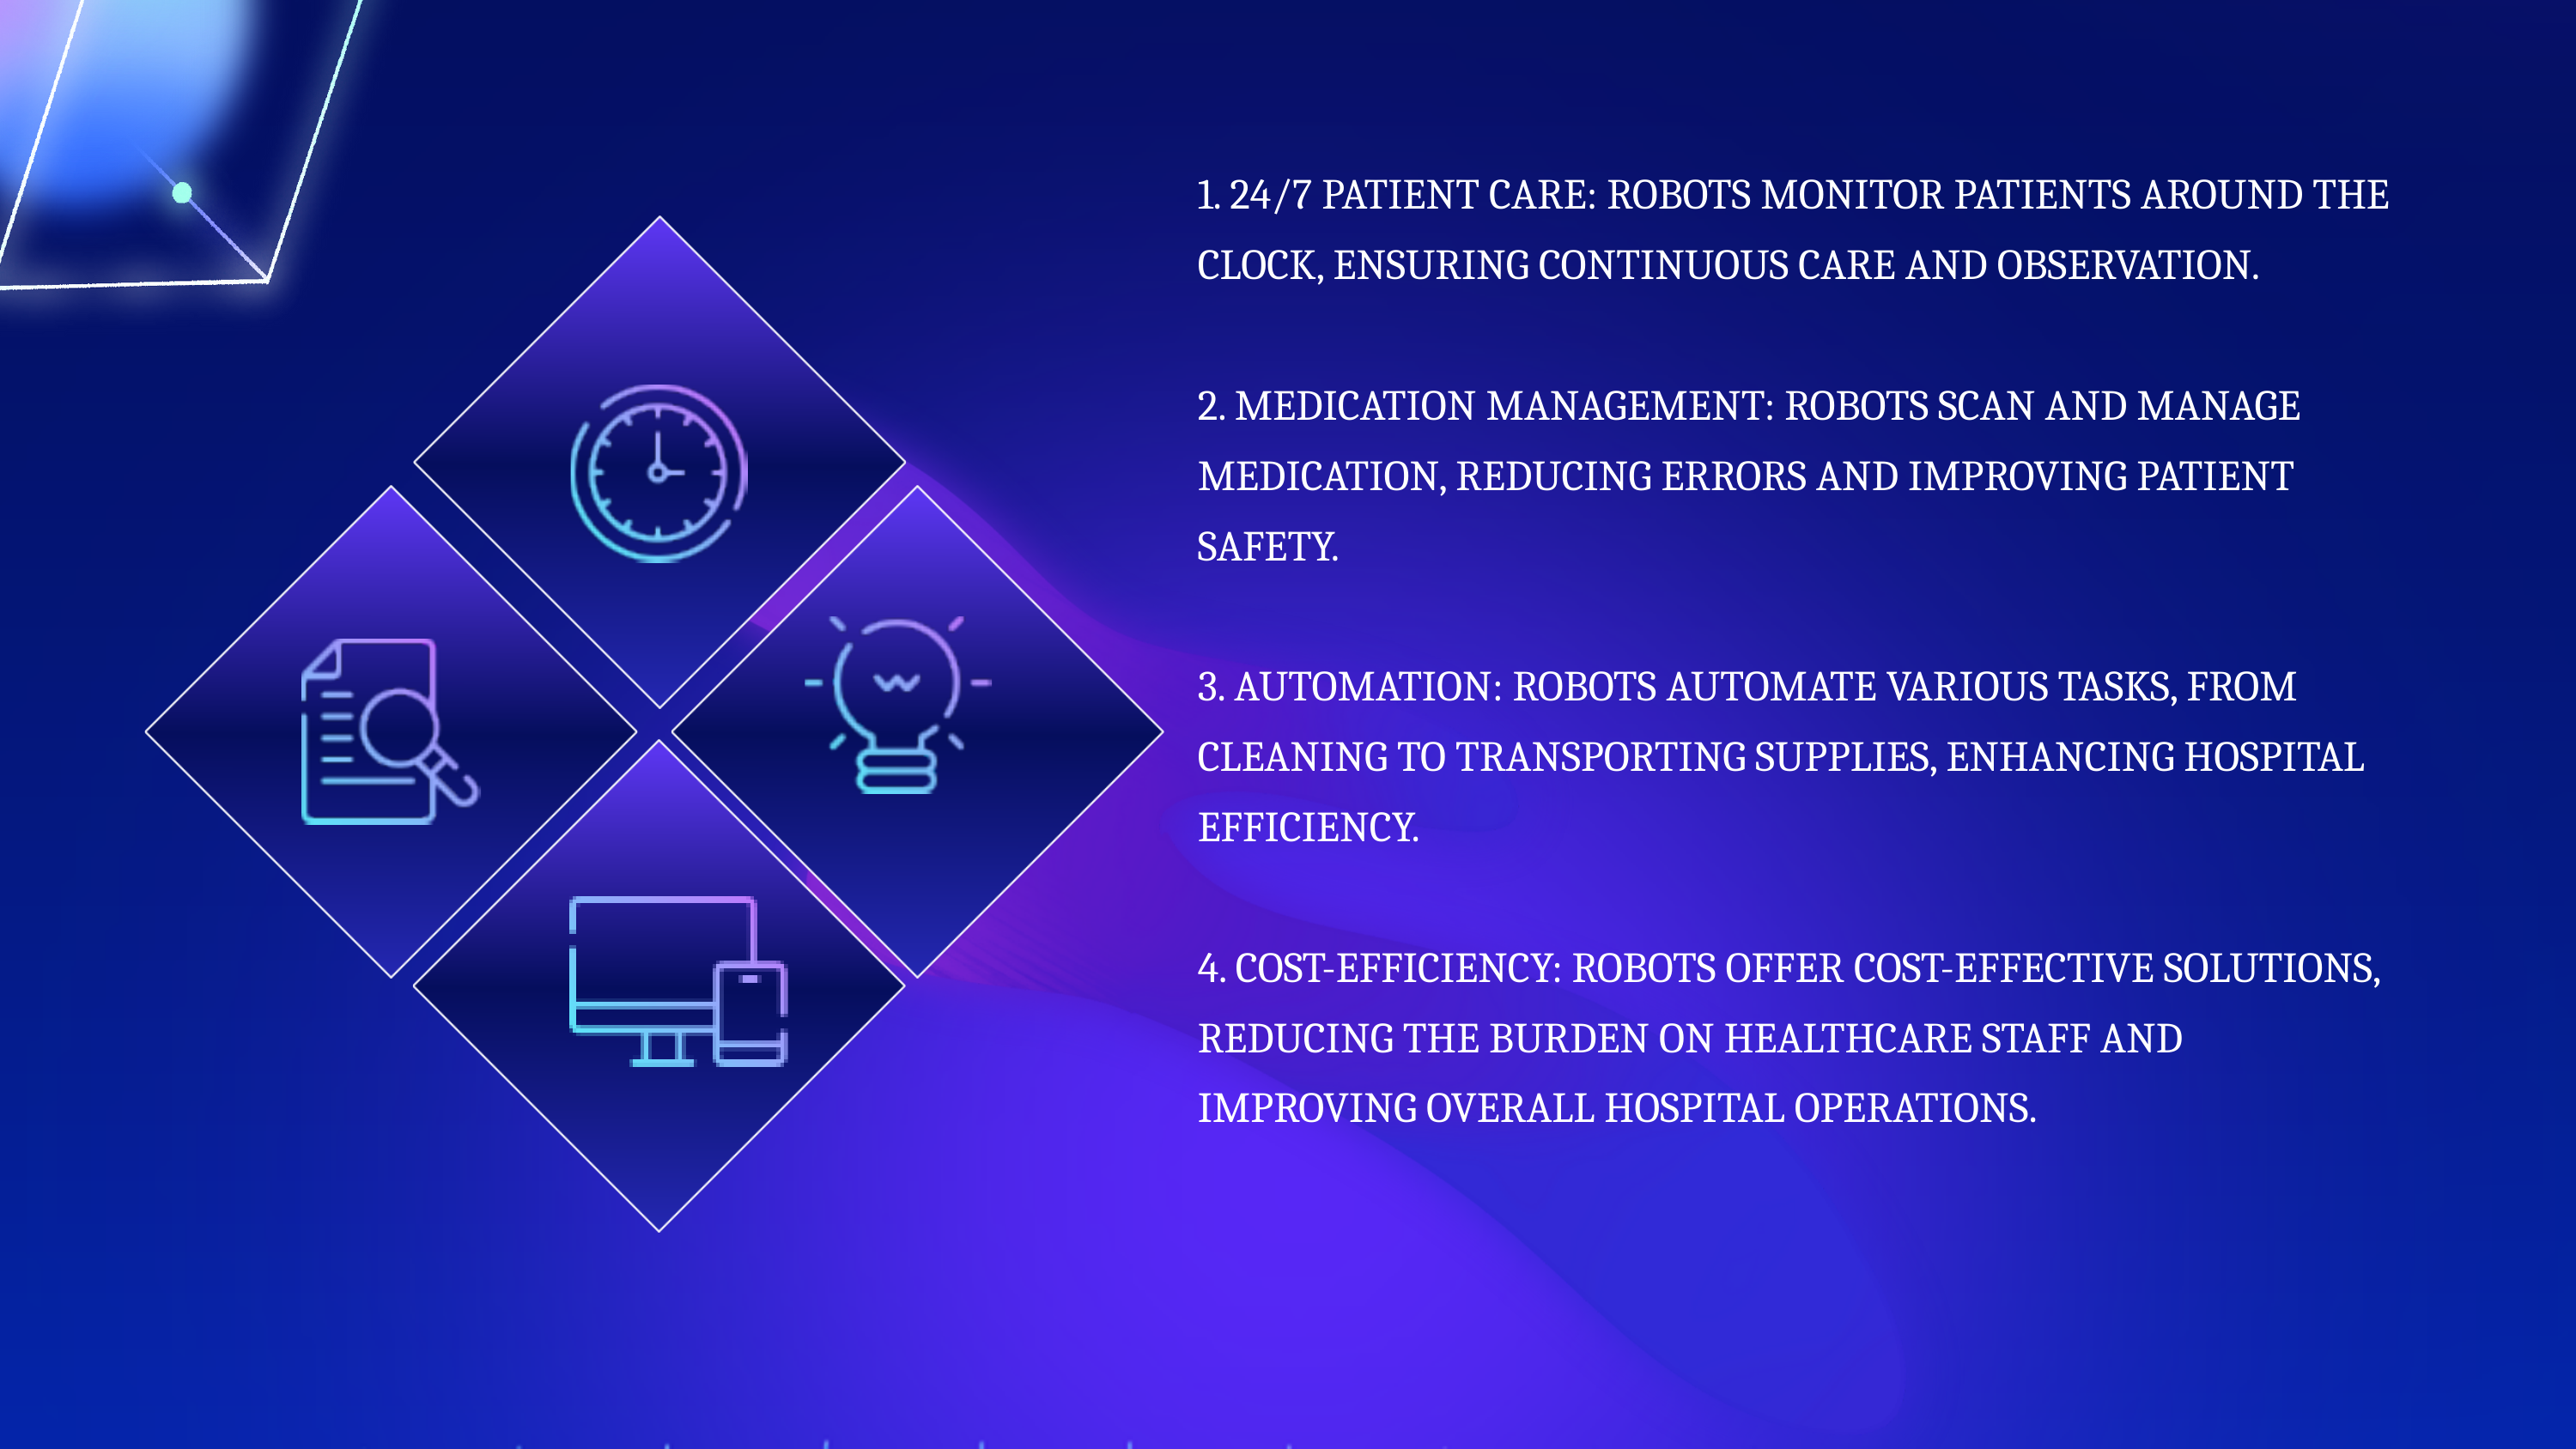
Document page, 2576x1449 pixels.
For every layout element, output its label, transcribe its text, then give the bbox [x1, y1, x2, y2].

text_box [0, 338, 558, 1449]
text_box [144, 485, 638, 979]
text_box [412, 739, 906, 1233]
text_box [558, 337, 1968, 1449]
text_box [671, 485, 1164, 979]
text_box [413, 215, 907, 485]
text_box [805, 616, 993, 794]
text_box [569, 896, 788, 1067]
text_box [416, 0, 2576, 1449]
text_box [638, 563, 671, 709]
text_box [570, 385, 748, 563]
text_box [0, 0, 416, 338]
text_box 1. 24/7 PATIENT CARE: ROBOTS MONITOR PATIENTS AROUND THE CLOCK, ENSURING CONTINUOUS CARE AND OBSERVATION. 2. MEDICATION MANAGEMENT: ROBOTS SCAN AND MANAGE MEDICATION, REDUCING ERRORS AND IMPROVING PATIENT SAFETY. 3. AUTOMATION: ROBOTS AUTOMATE VARIOUS TASKS, FROM CLEANING TO TRANSPORTING SUPPLIES, ENHANCING HOSPITAL EFFICIENCY. 4. COST-EFFICIENCY: ROBOTS OFFER COST-EFFECTIVE SOLUTIONS, REDUCING THE BURDEN ON HEALTHCARE STAFF AND IMPROVING OVERALL HOSPITAL OPERATIONS. [1197, 148, 2403, 1131]
text_box [301, 639, 482, 825]
